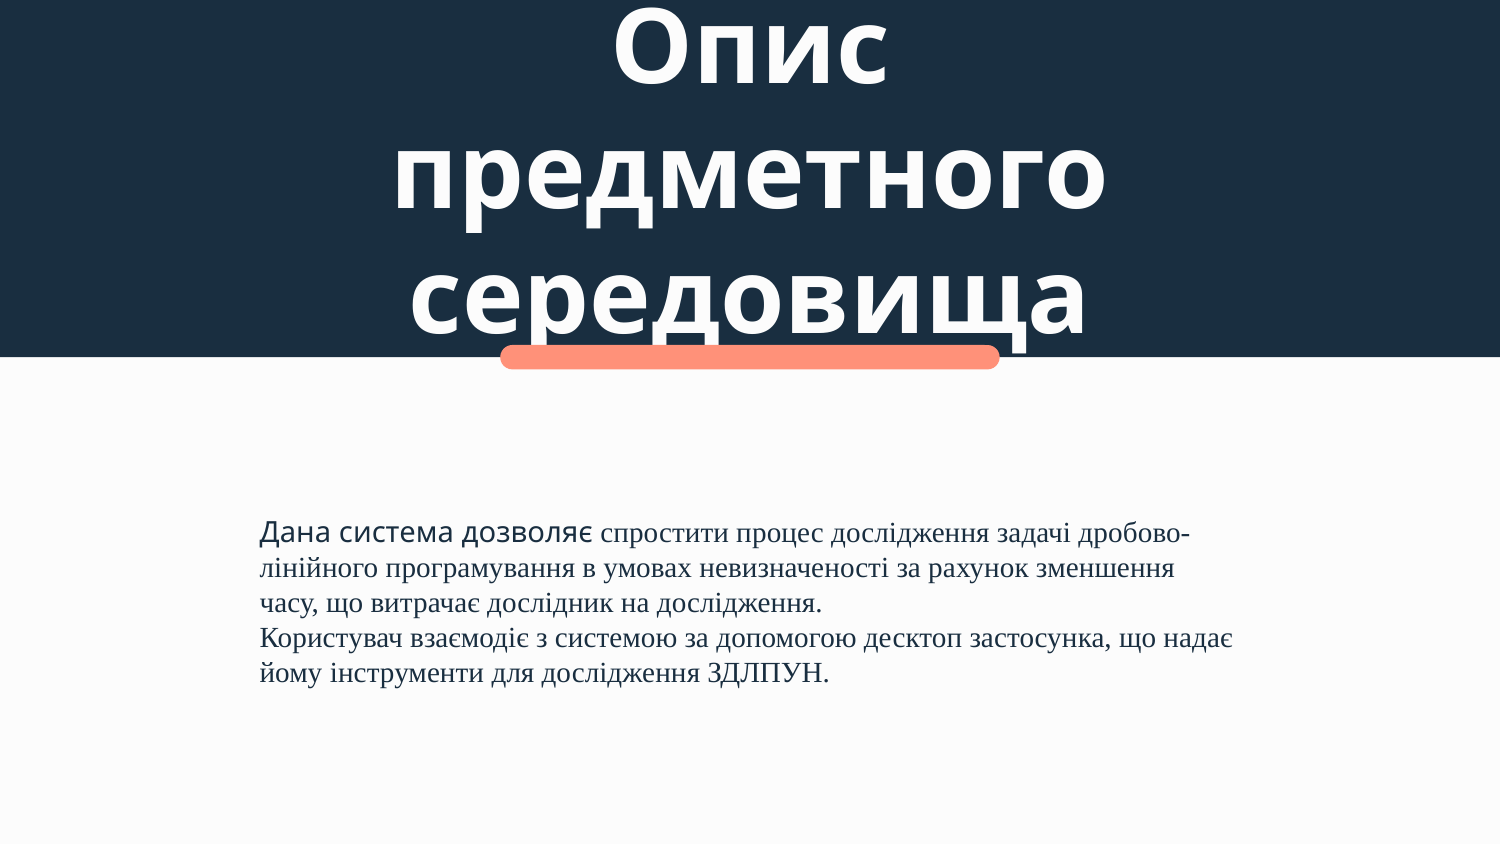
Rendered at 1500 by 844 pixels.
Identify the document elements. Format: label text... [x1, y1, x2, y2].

title Опис предметного середовища [244, 36, 1256, 298]
subtitle Дана система дозволяє спростити процес дослідження задачі дробово-лінійного програмування в умовах невизначеності за рахунок зменшення часу, що витрачає дослідник на дослідження. Користувач взаємодіє з системою за допомогою десктоп застосунка, що надає йому інструменти для дослідження ЗДЛПУН. [244, 357, 1256, 844]
text_box [500, 344, 1000, 370]
